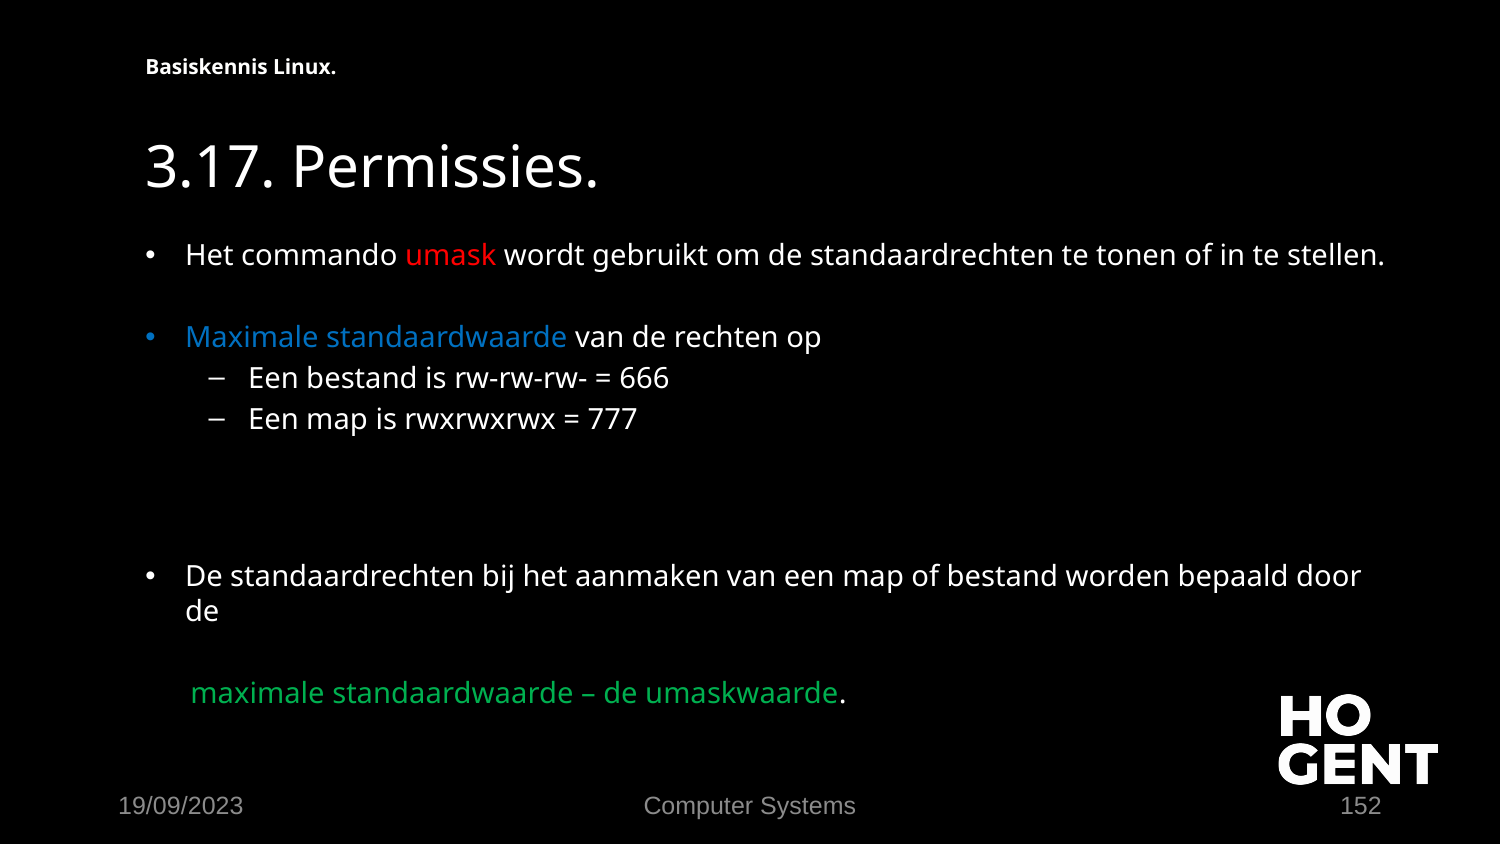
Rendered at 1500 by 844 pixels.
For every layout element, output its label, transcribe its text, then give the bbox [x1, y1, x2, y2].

slide_number 152 [1059, 782, 1397, 828]
title 3.17. Permissies. [130, 121, 1480, 223]
footer Computer Systems [496, 782, 1004, 828]
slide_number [103, 782, 441, 828]
list Basiskennis Linux. [130, 46, 806, 100]
list Het commando umask wordt gebruikt om de standaardrechten te tonen of in te stellen. Maximale standaardwaarde van de rechten op Een bestand is rw-rw-rw- = 666 Een map is rwxrwxrwx = 777 De standaardrechten bij het aanmaken van een map of bestand worden bepaald door de maximale standaardwaarde – de umaskwaarde. [130, 228, 1413, 742]
